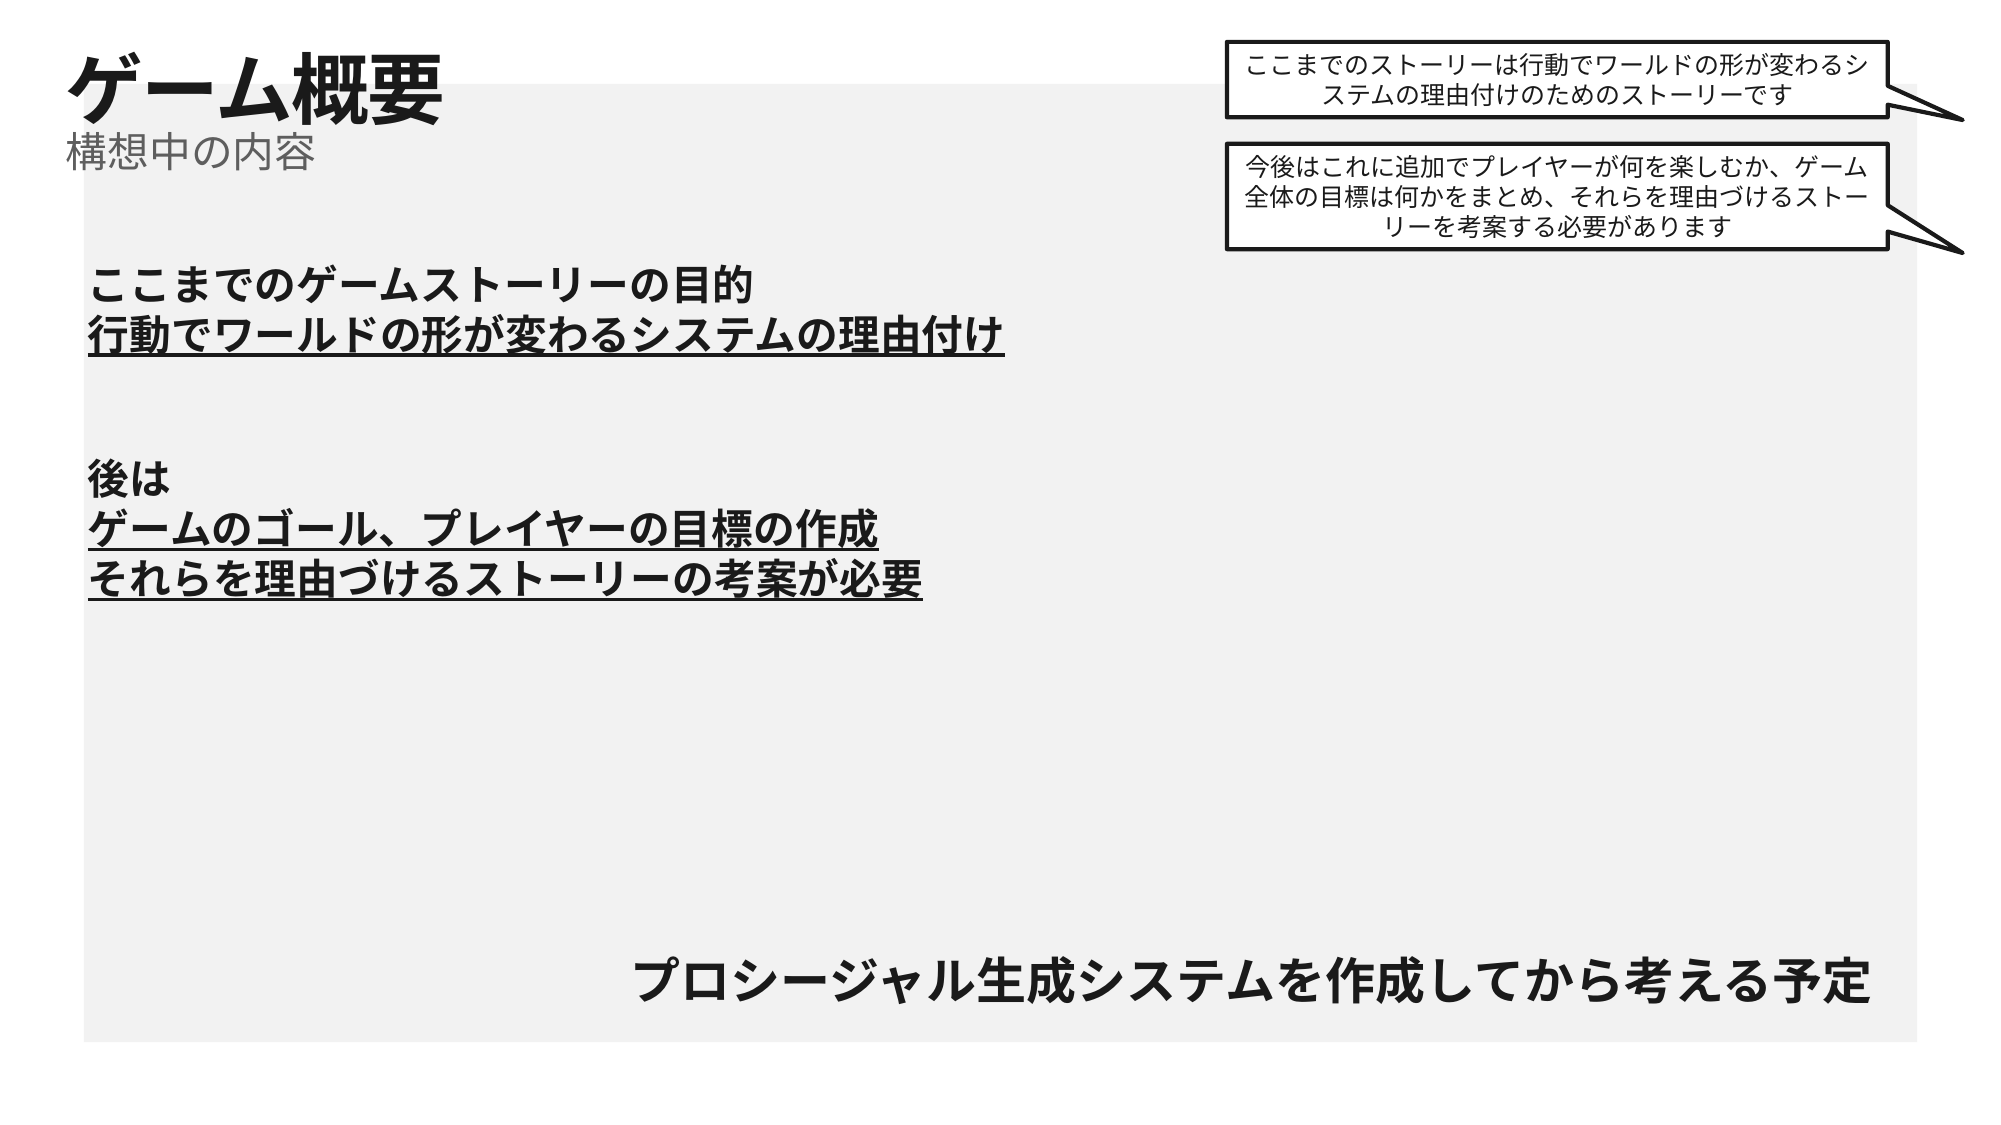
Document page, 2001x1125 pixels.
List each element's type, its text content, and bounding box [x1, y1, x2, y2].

text_box 今後はこれに追加でプレイヤーが何を楽しむか、ゲーム全体の目標は何かをまとめ、それらを理由づけるストーリーを考案する必要があります [1224, 141, 1965, 256]
text_box ここまでのゲームストーリーの目的 行動でワールドの形が変わるシステムの理由付け [80, 250, 1136, 417]
title ゲーム概要 [57, 33, 713, 117]
text_box プロシージャル生成システムを作成してから考える予定 [622, 941, 1906, 1017]
text_box ここまでのストーリーは行動でワールドの形が変わるシステムの理由付けのためのストーリーです [1224, 39, 1965, 123]
text_box 構想中の内容 [57, 117, 929, 184]
text_box 後は ゲームのゴール、プレイヤーの目標の作成 それらを理由づけるストーリーの考案が必要 [80, 445, 1136, 611]
